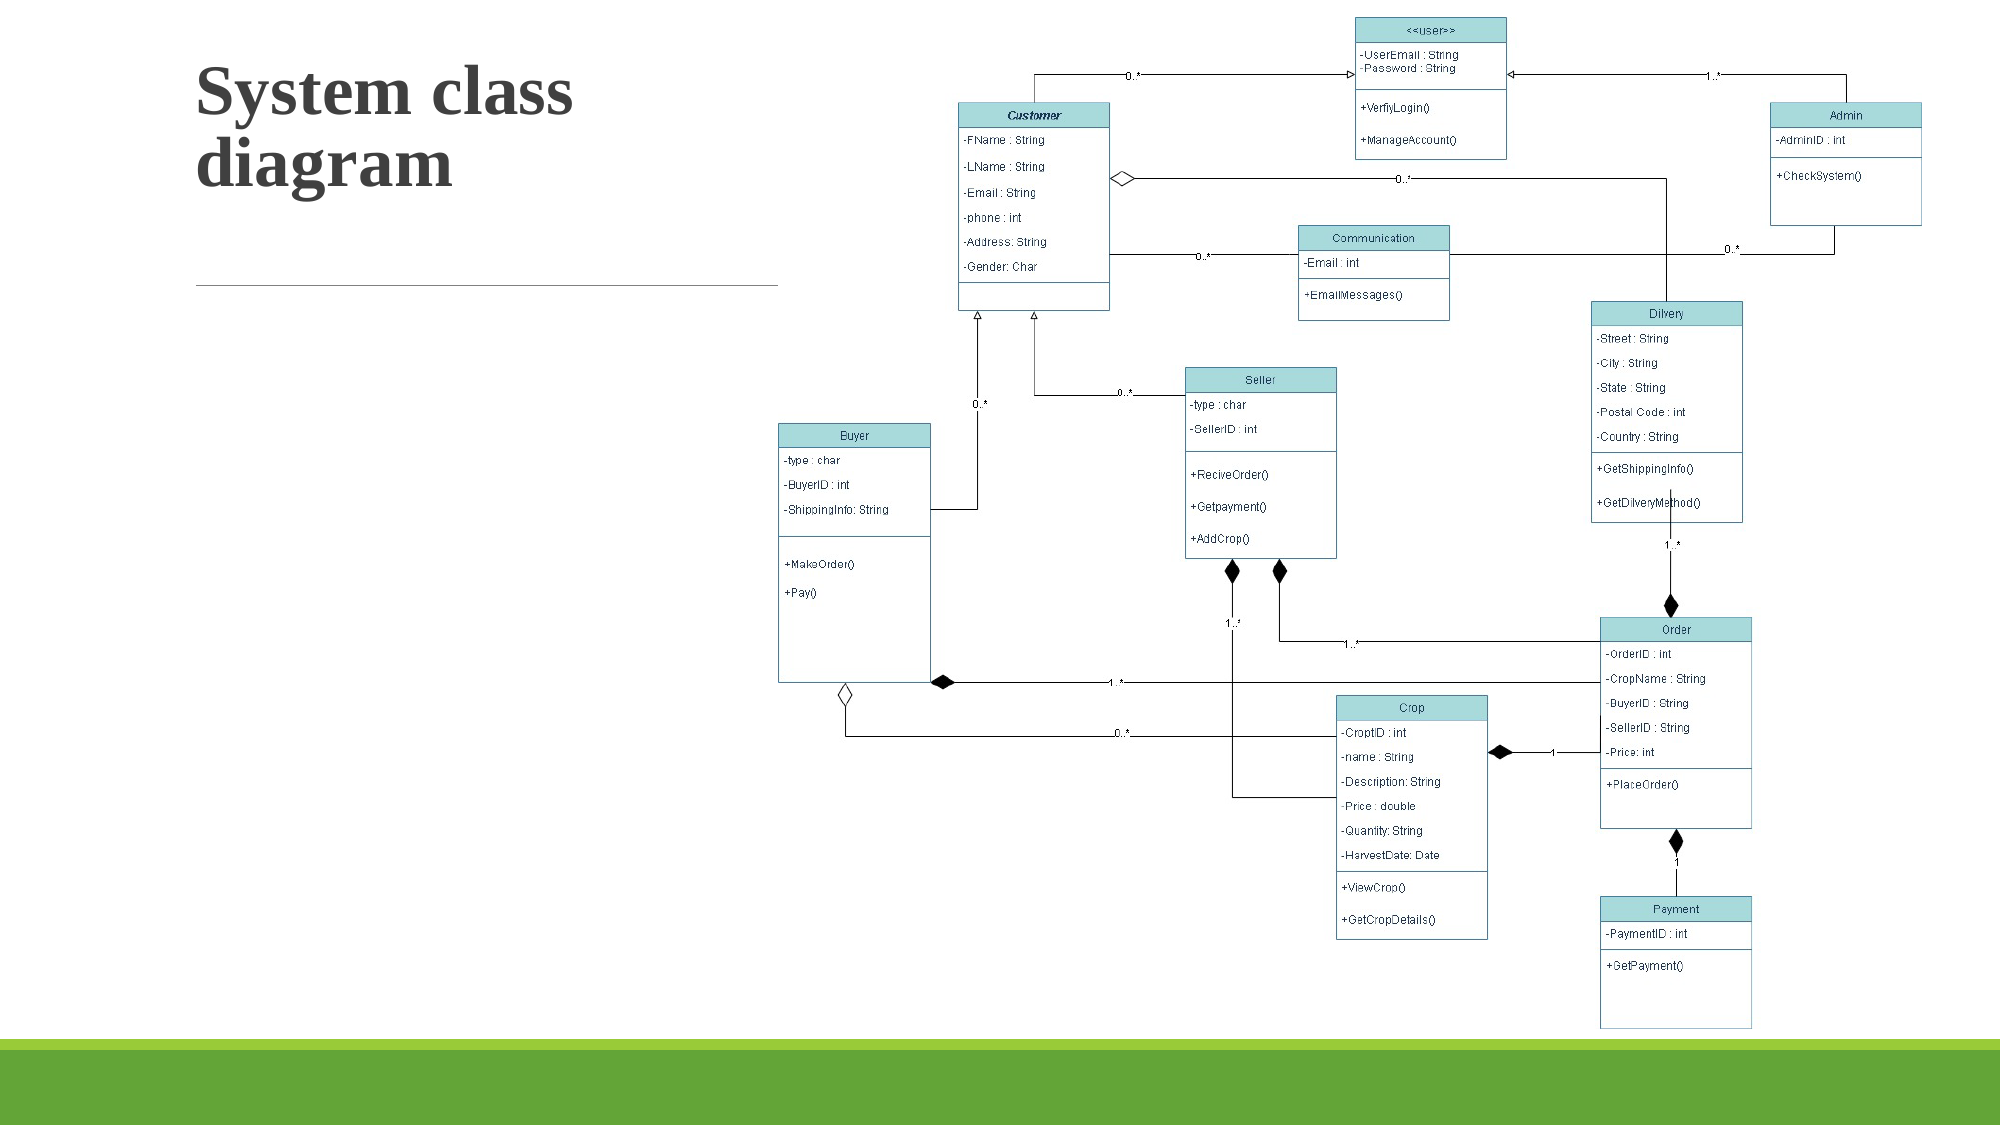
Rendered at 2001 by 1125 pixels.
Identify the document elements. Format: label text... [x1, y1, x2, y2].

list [777, 16, 1923, 1029]
title System class diagram [180, 47, 774, 209]
